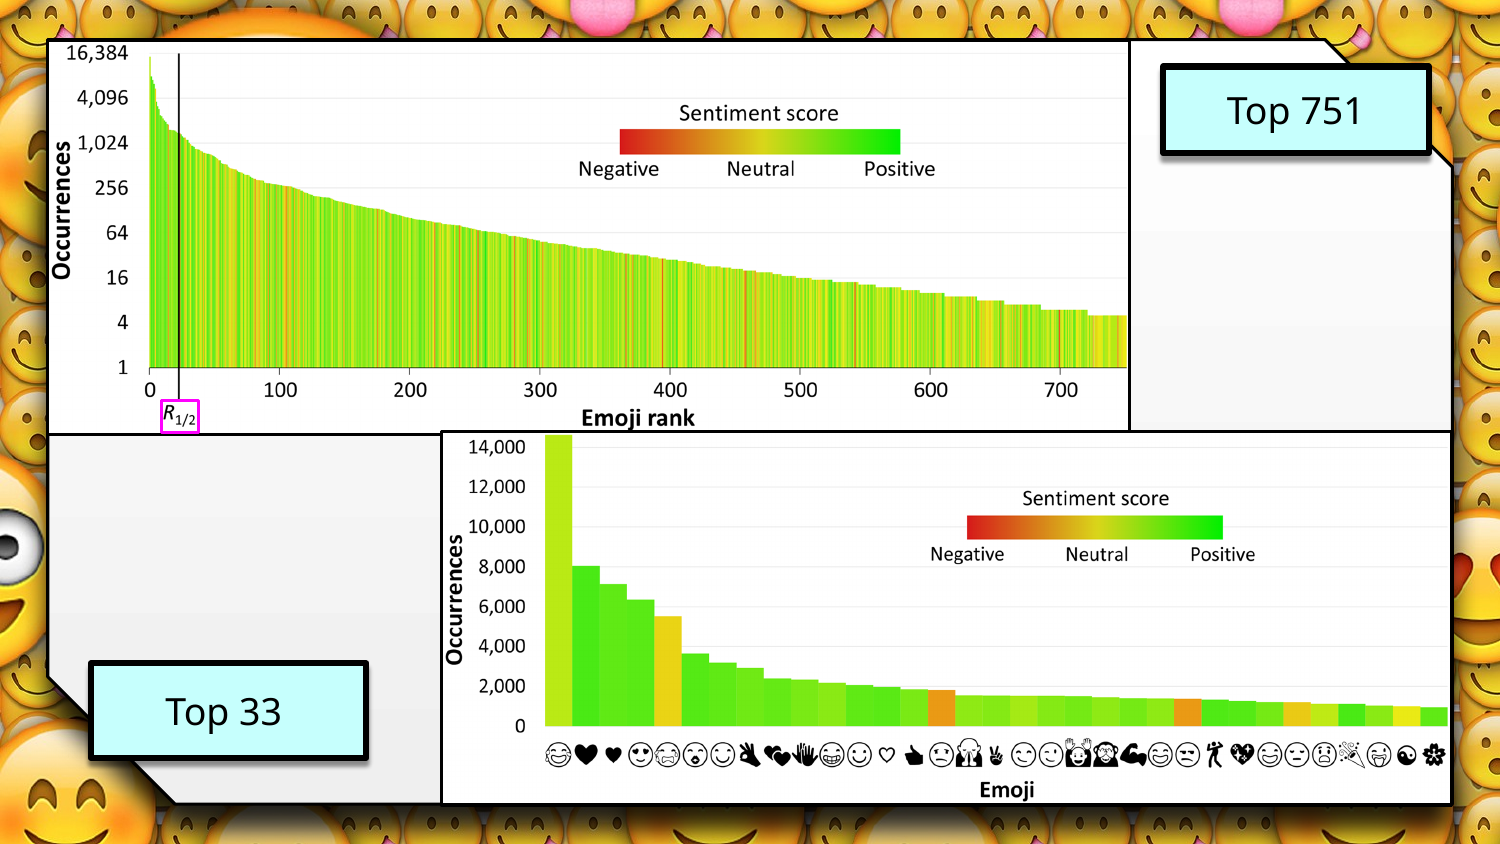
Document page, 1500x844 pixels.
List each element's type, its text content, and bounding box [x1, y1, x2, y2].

text_box [1163, 143, 1429, 154]
picture [0, 0, 1500, 844]
text_box [1163, 66, 1429, 76]
title Top 751 [1163, 76, 1429, 143]
text_box [90, 663, 367, 673]
text_box [90, 747, 367, 758]
title Top 33 [90, 673, 367, 747]
